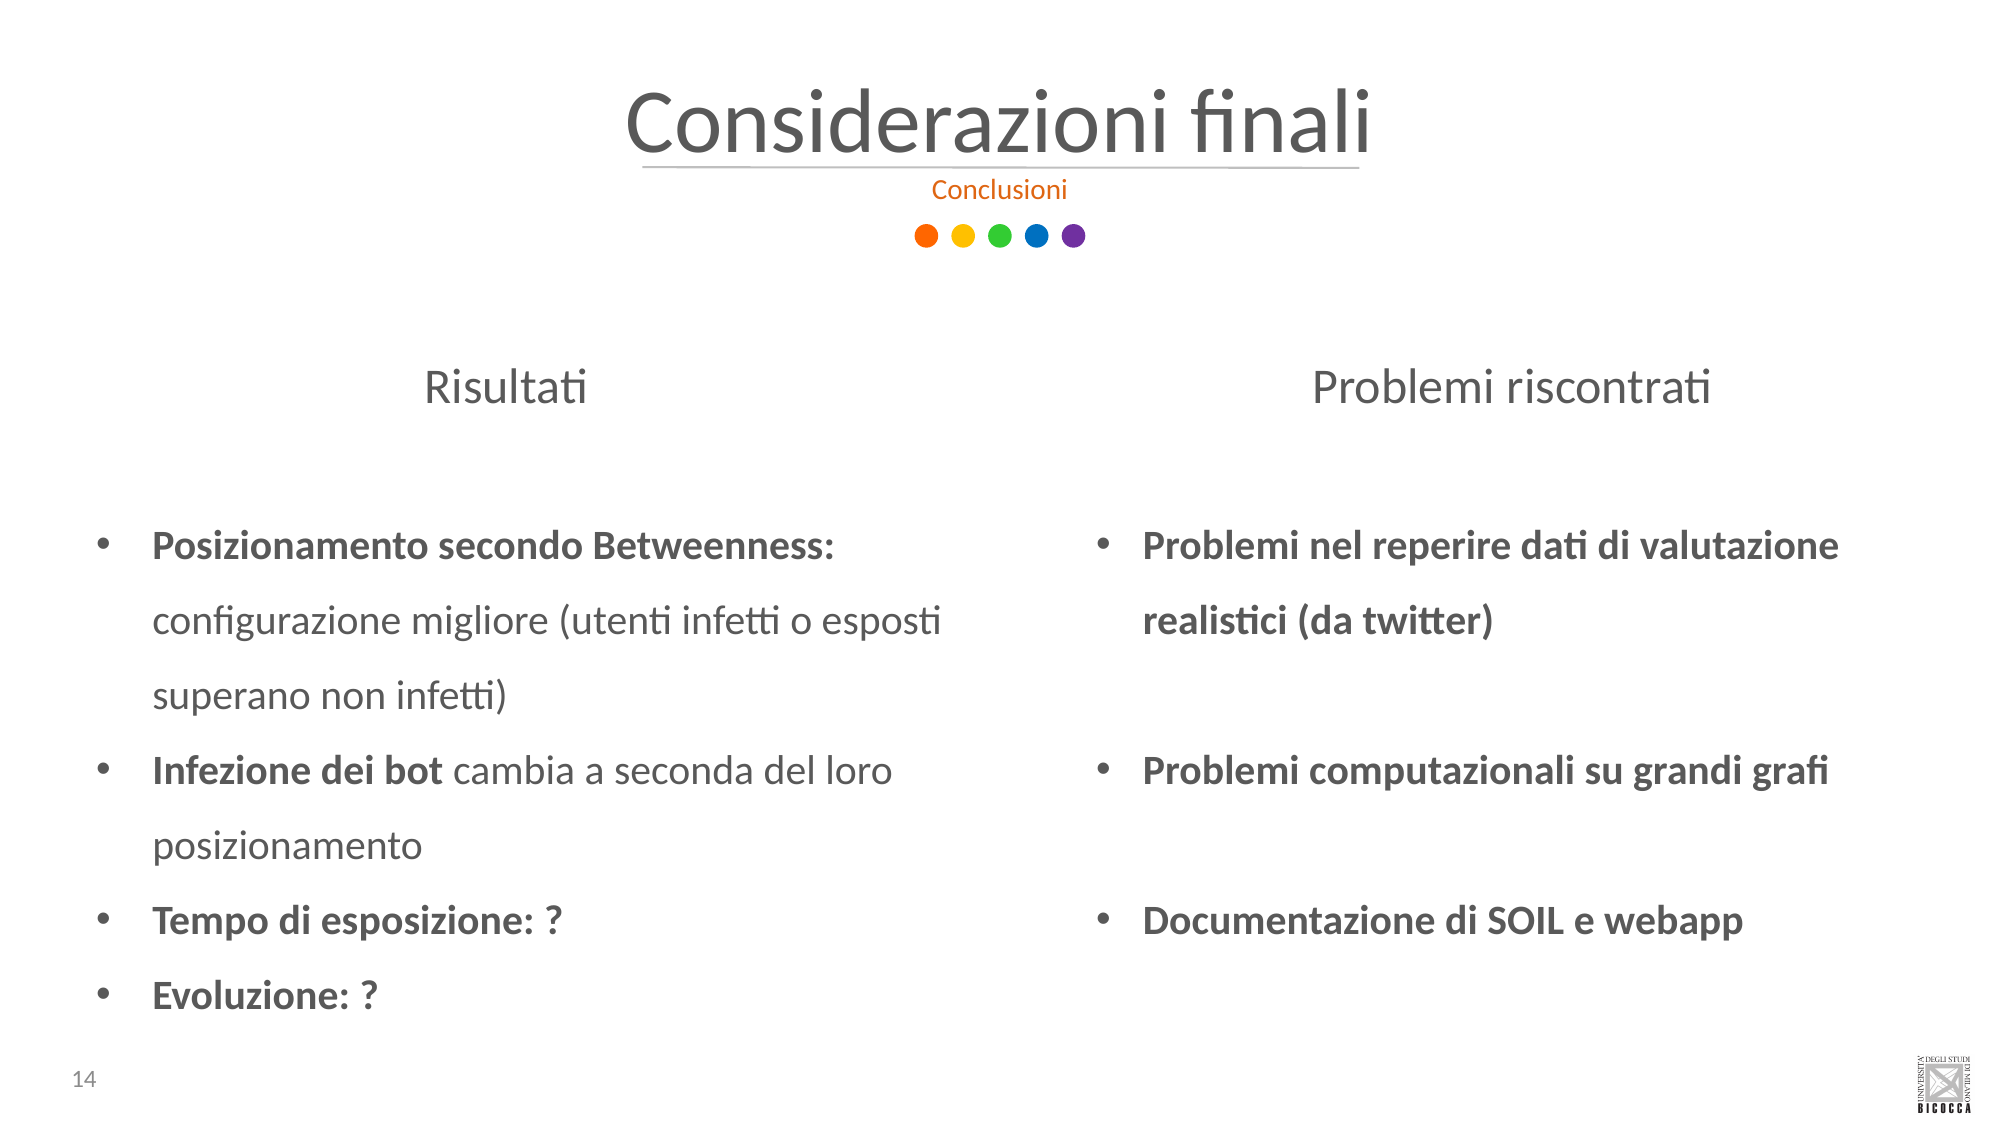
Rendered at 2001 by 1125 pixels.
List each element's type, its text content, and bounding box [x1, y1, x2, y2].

slide_number 14 [56, 1047, 507, 1107]
text_box Problemi nel reperire dati di valutazione realistici (da twitter) Problemi computazionali su grandi grafi Documentazione di SOIL e webapp [1081, 485, 2000, 951]
list Conclusioni [624, 166, 1376, 217]
title Considerazioni finali [137, 56, 1863, 180]
text_box Risultati [75, 271, 938, 480]
picture [1913, 1054, 1975, 1115]
text_box Posizionamento secondo Betweenness: configurazione migliore (utenti infetti o esposti superano non infetti) Infezione dei bot cambia a seconda del loro posizionamento Tempo di esposizione: ? Evoluzione: ? [81, 485, 1000, 1026]
text_box Problemi riscontrati [1081, 271, 1944, 480]
